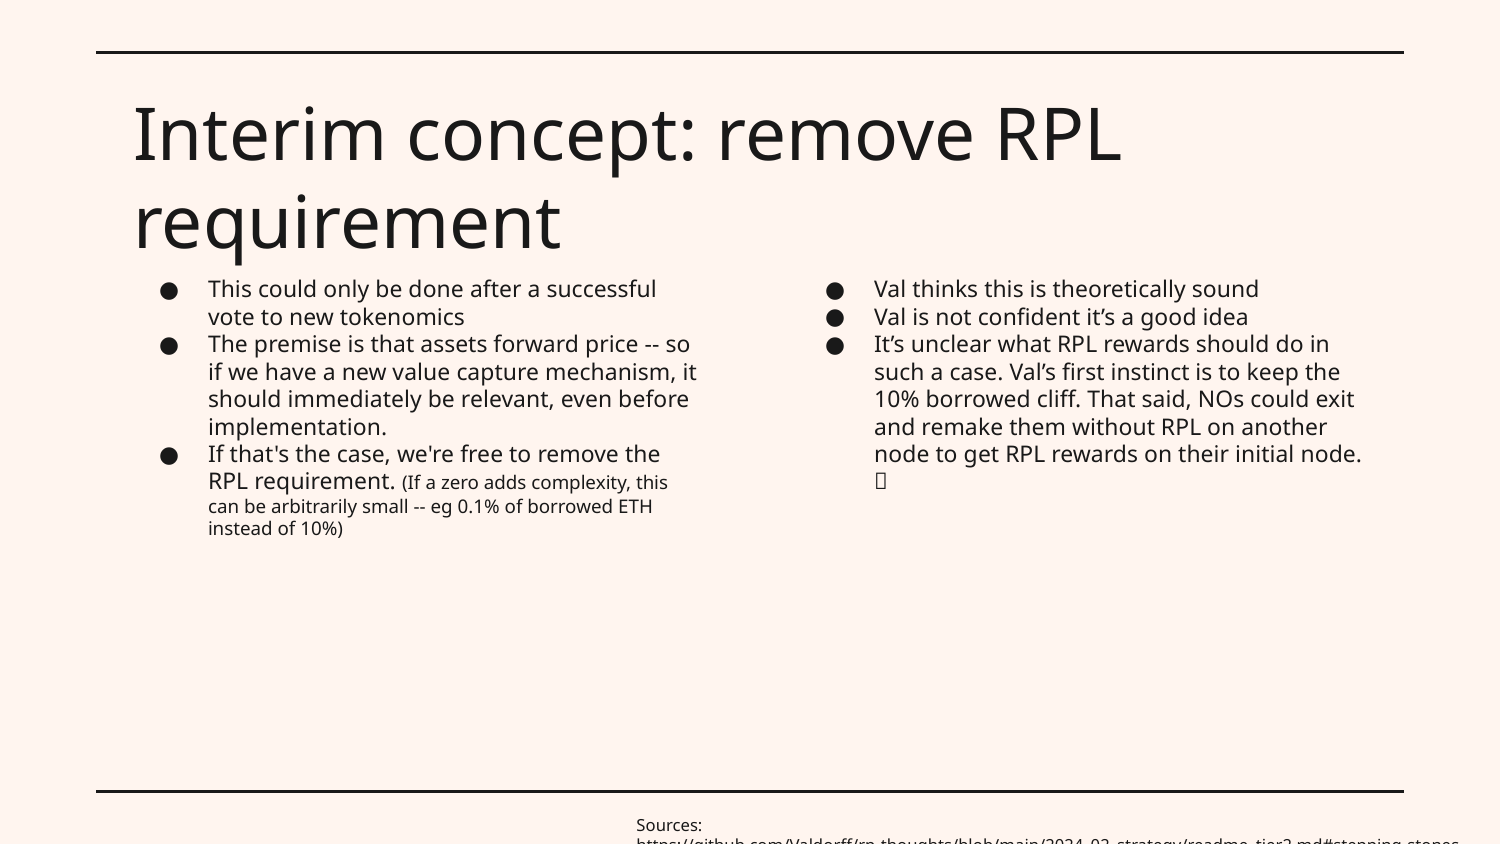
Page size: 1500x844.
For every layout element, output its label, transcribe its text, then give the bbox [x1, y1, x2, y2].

text_box Sources: https://github.com/Valdorff/rp-thoughts/blob/main/2024_02_strategy/readme_tier2.md#stepping-stones [621, 799, 1493, 844]
subtitle Val thinks this is theoretically sound Val is not confident it’s a good idea It’s unclear what RPL rewards should do in such a case. Val’s first instinct is to keep the 10% borrowed cliff. That said, NOs could exit and remake them without RPL on another node to get RPL rewards on their initial node. 🤔 [784, 259, 1382, 717]
title Interim concept: remove RPL requirement [118, 72, 1382, 167]
subtitle This could only be done after a successful vote to new tokenomics The premise is that assets forward price -- so if we have a new value capture mechanism, it should immediately be relevant, even before implementation. If that's the case, we're free to remove the RPL requirement. (If a zero adds complexity, this can be arbitrarily small -- eg 0.1% of borrowed ETH instead of 10%) [118, 259, 716, 717]
